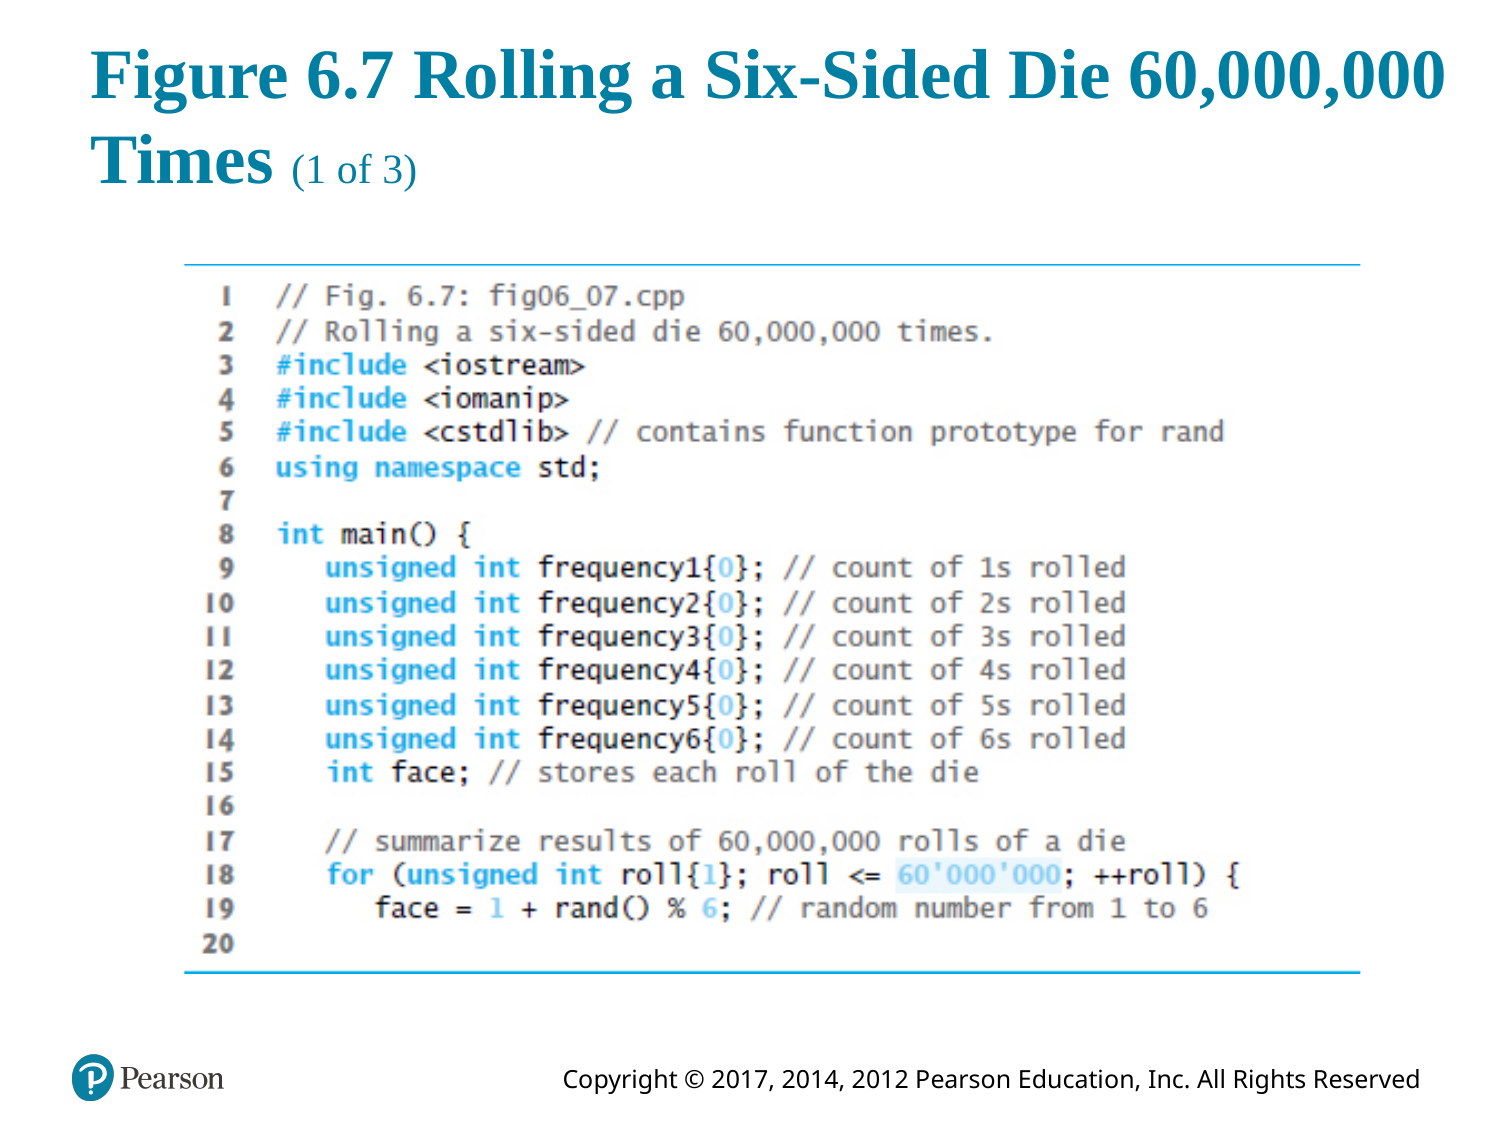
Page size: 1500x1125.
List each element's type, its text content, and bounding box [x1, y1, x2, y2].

title Figure 6.7 Rolling a Six-Sided Die 60,000,000 Times (1 of 3) [75, 37, 1470, 213]
picture [98, 1054, 224, 1101]
picture [72, 1054, 88, 1070]
picture [184, 266, 1361, 971]
picture [80, 1063, 106, 1088]
picture [72, 1087, 83, 1101]
